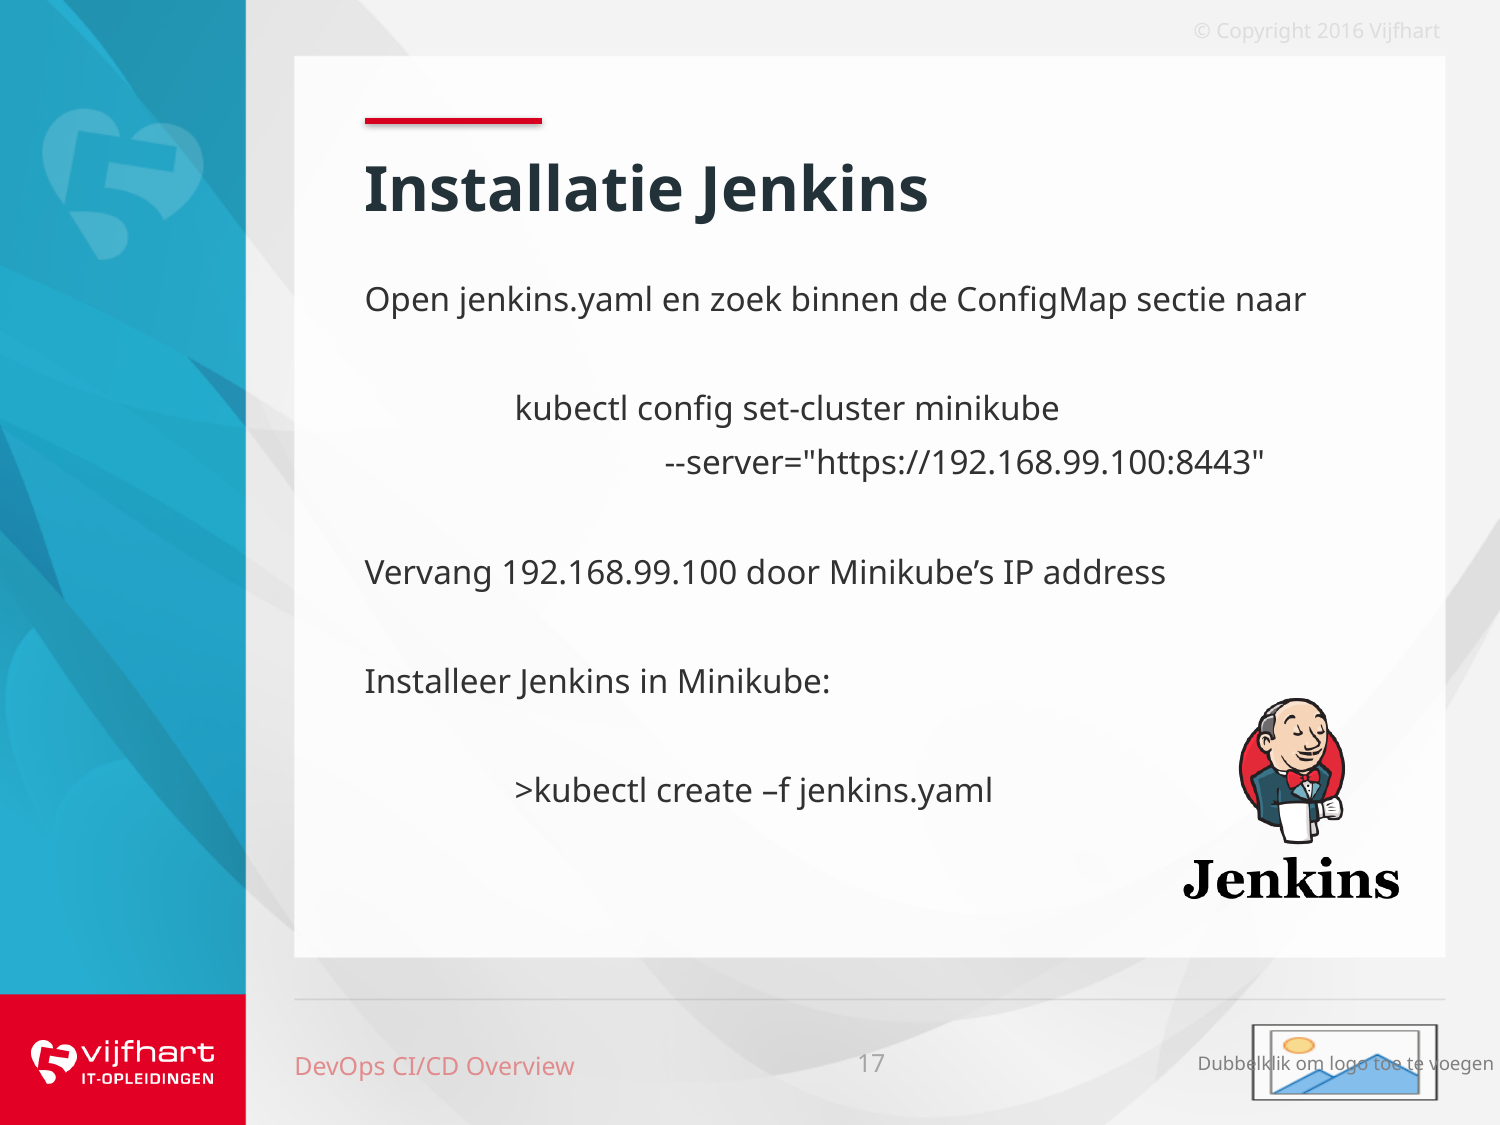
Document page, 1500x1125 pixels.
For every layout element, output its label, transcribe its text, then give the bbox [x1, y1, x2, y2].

picture [0, 0, 1500, 1125]
list Open jenkins.yaml en zoek binnen de ConfigMap sectie naar kubectl config set-cluster minikube --server="https://192.168.99.100:8443" Vervang 192.168.99.100 door Minikube’s IP address Installeer Jenkins in Minikube: >kubectl create –f jenkins.yaml [349, 262, 1395, 959]
footer DevOps CI/CD Overview [279, 1042, 811, 1103]
title Installatie Jenkins [349, 156, 1395, 226]
